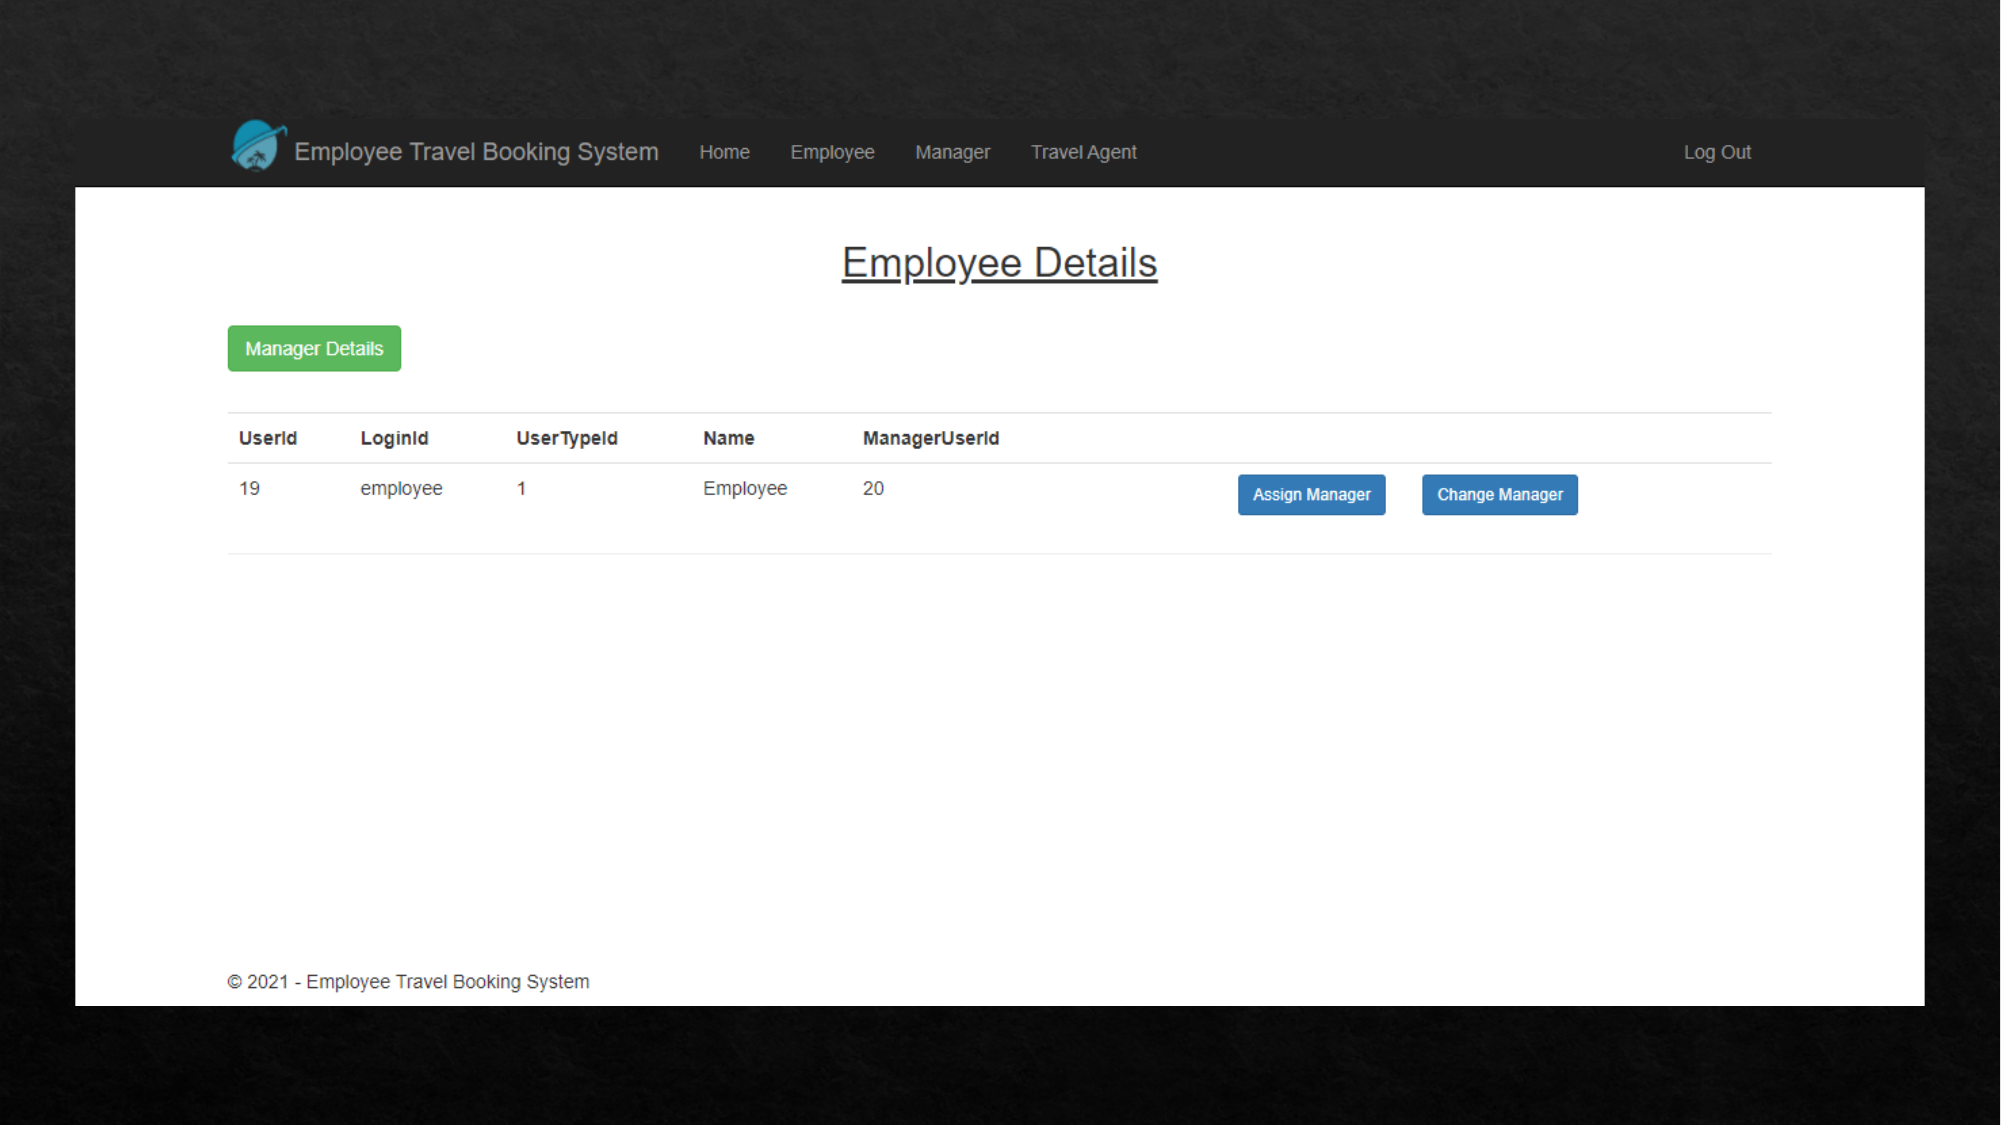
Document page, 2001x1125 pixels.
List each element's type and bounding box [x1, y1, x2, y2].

picture [74, 119, 1925, 1006]
